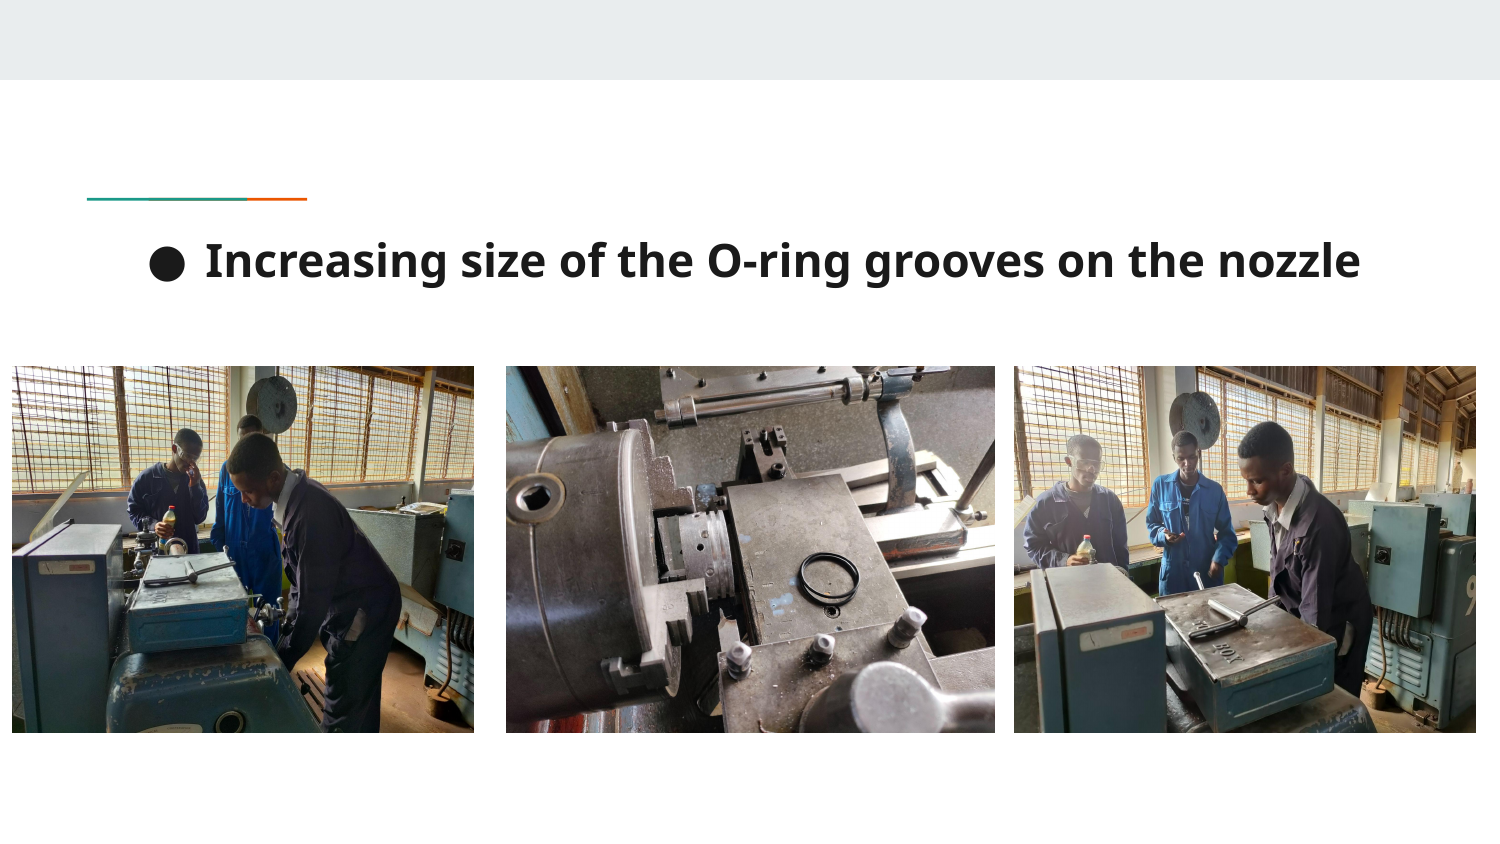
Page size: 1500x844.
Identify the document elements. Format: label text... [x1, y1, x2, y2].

title Increasing size of the O-ring grooves on the nozzle [119, 216, 1381, 305]
picture [506, 366, 995, 733]
picture [11, 366, 474, 733]
picture [1014, 366, 1476, 733]
